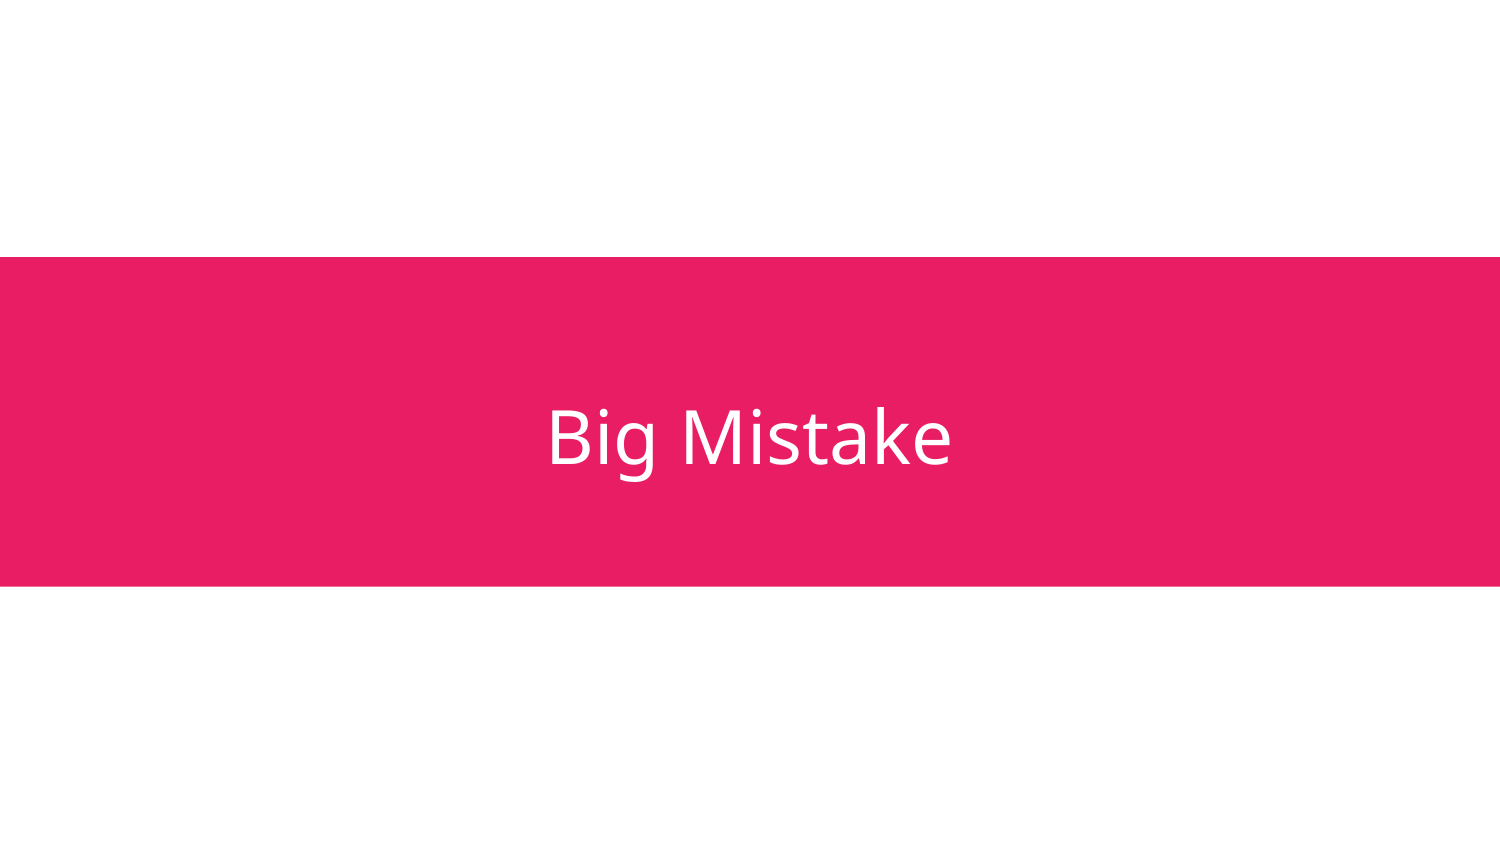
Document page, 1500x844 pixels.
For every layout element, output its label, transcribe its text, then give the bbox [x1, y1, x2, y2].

title Big Mistake [70, 309, 1430, 559]
